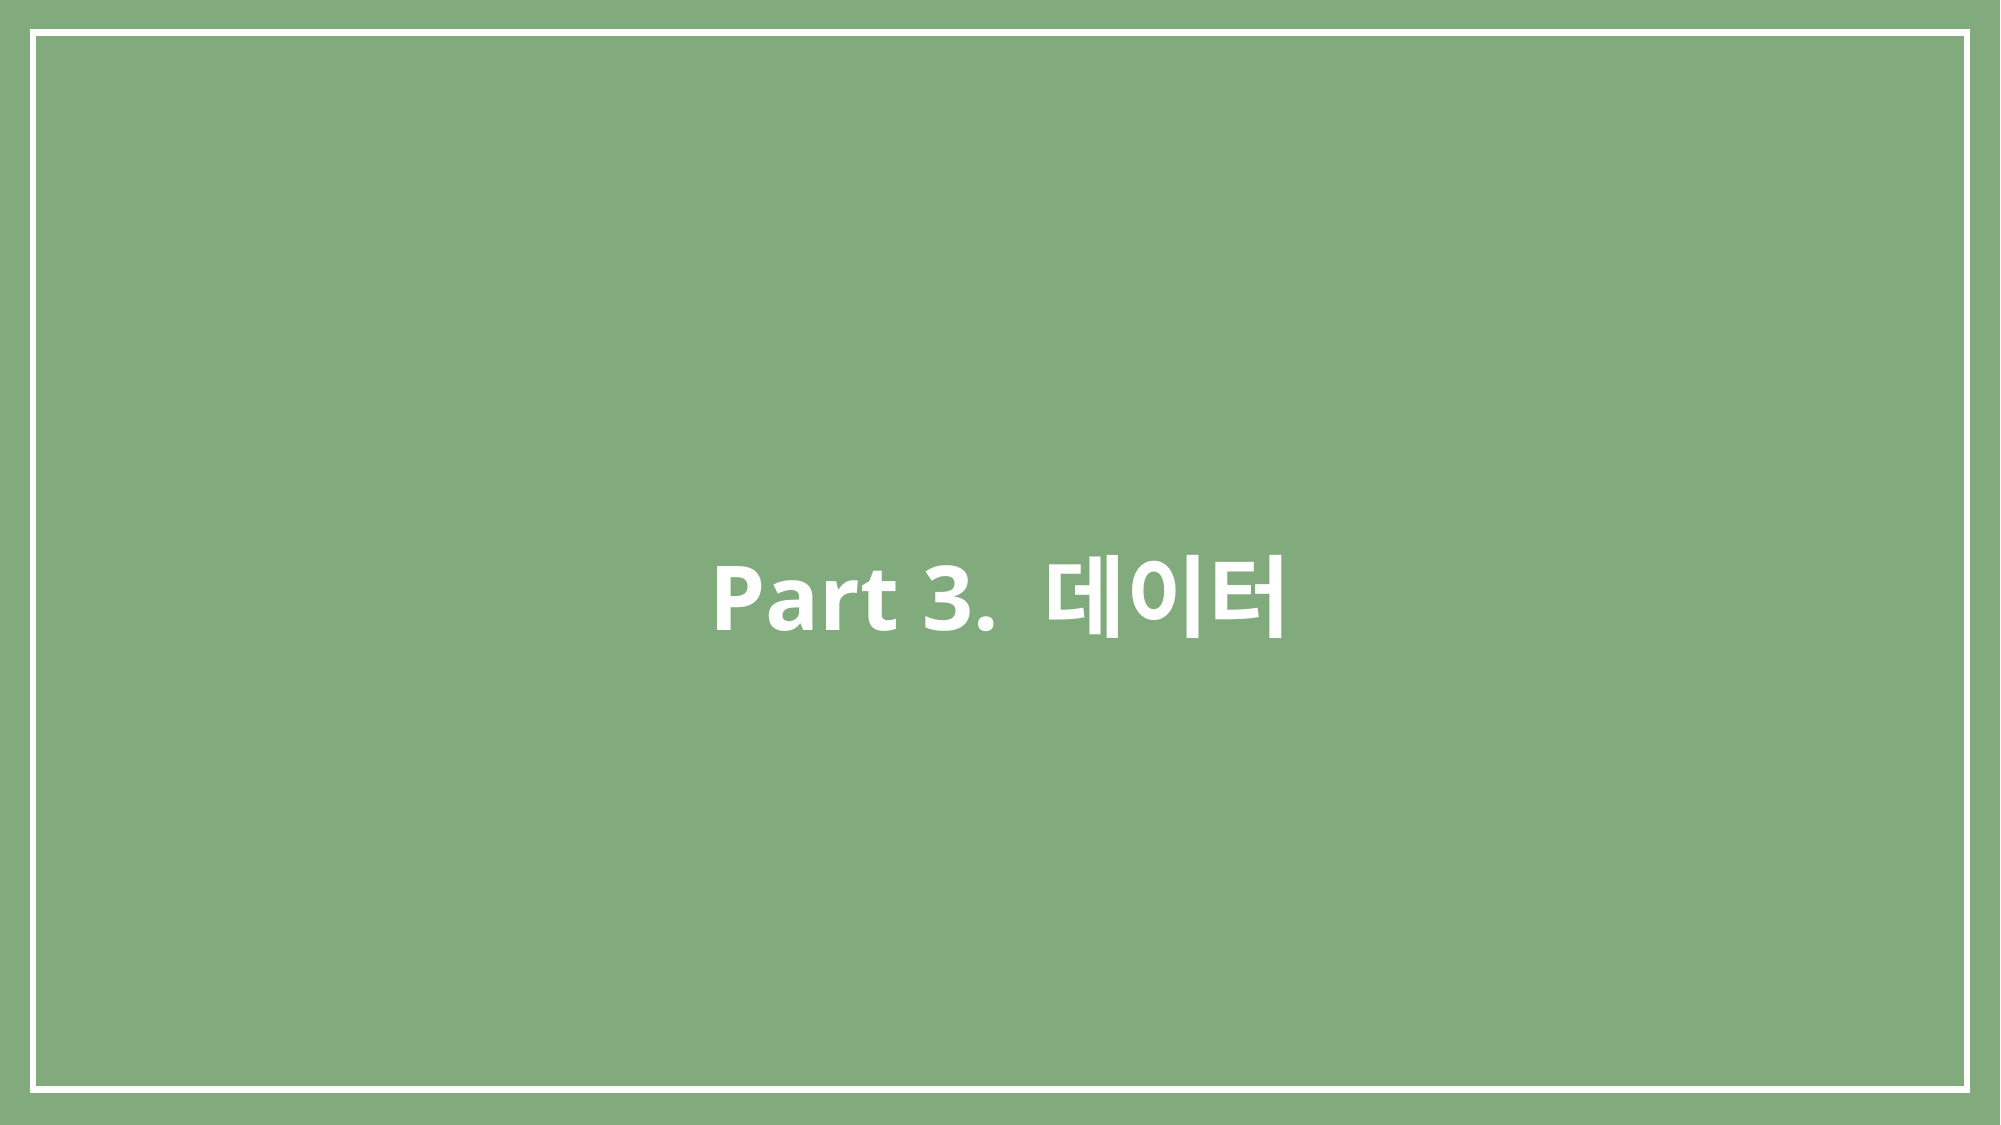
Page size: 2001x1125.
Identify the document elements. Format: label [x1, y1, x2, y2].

text_box [32, 32, 1968, 1091]
